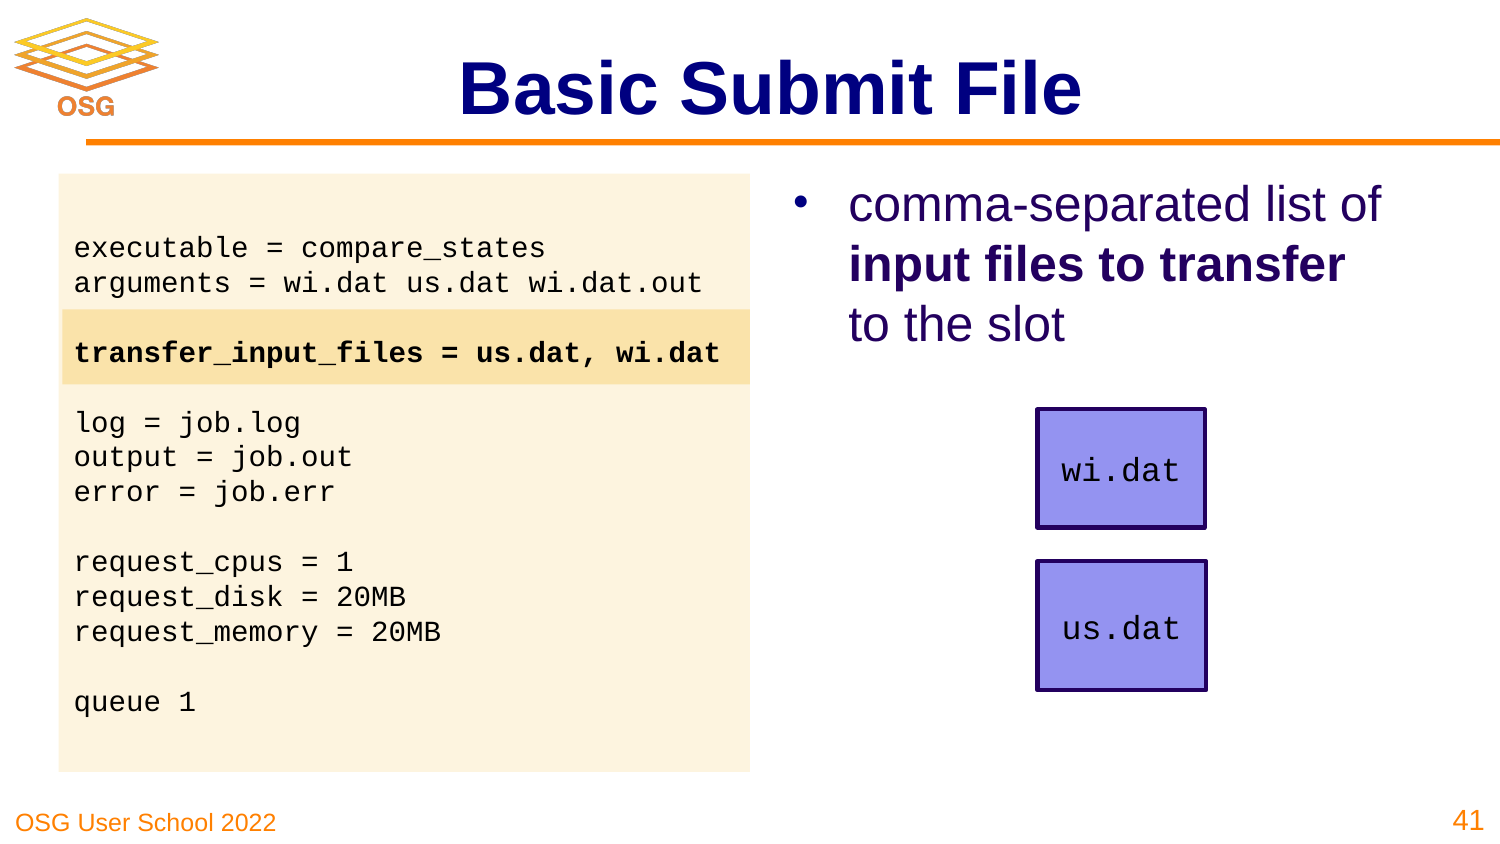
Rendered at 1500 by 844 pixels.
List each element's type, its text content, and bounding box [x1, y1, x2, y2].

text_box executable = compare_states arguments = wi.dat us.dat wi.dat.out transfer_input_files = us.dat, wi.dat log = job.log output = job.out error = job.err request_cpus = 1 request_disk = 20MB request_memory = 20MB queue 1 [58, 173, 750, 772]
text_box us.dat [1035, 559, 1208, 692]
picture [14, 18, 159, 116]
text_box wi.dat [1035, 407, 1207, 530]
title Basic Submit File [201, 14, 1342, 155]
slide_number 41 [1430, 787, 1500, 844]
list comma-separated list of input files to transfer to the slot [777, 164, 1403, 741]
